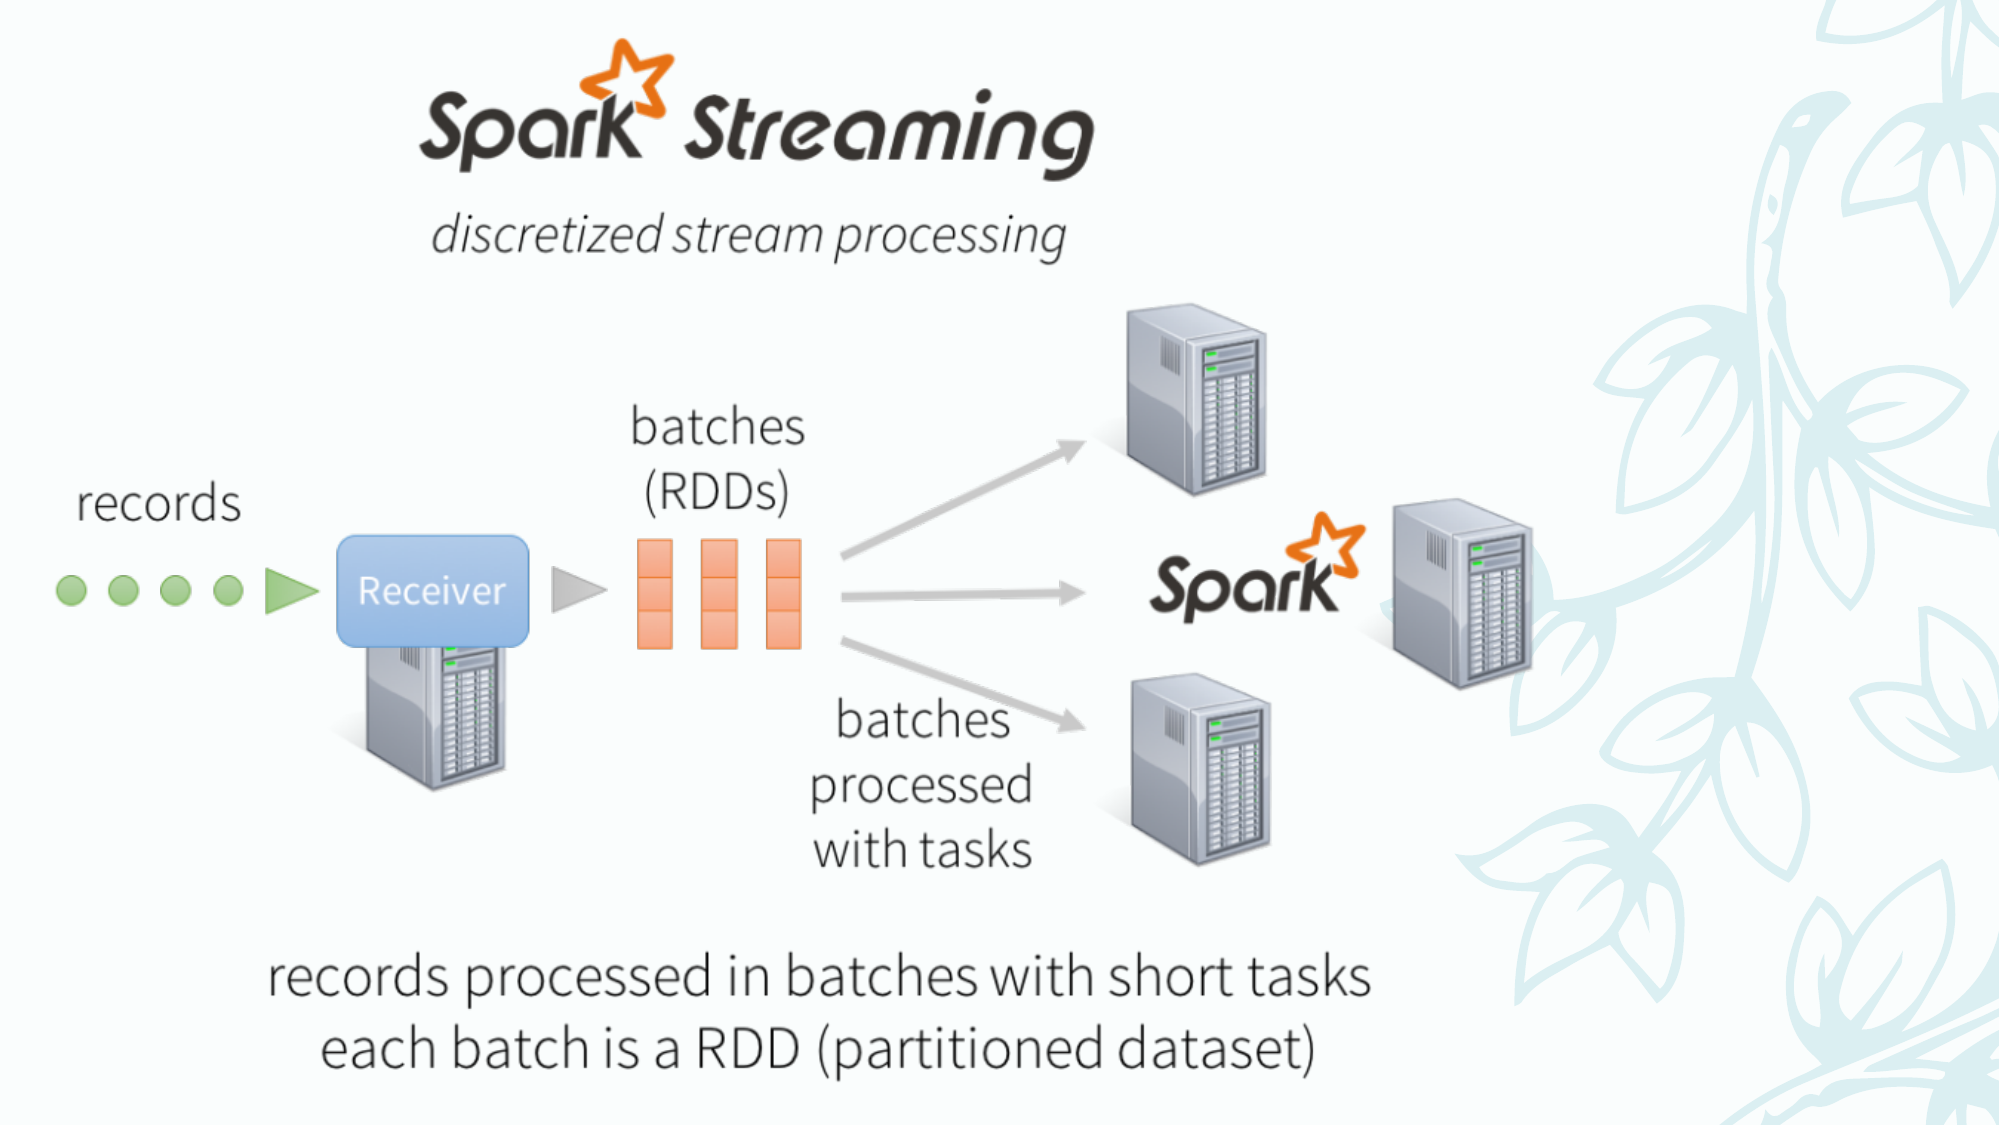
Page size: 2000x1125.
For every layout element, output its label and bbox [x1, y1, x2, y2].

picture [42, 33, 1559, 1121]
